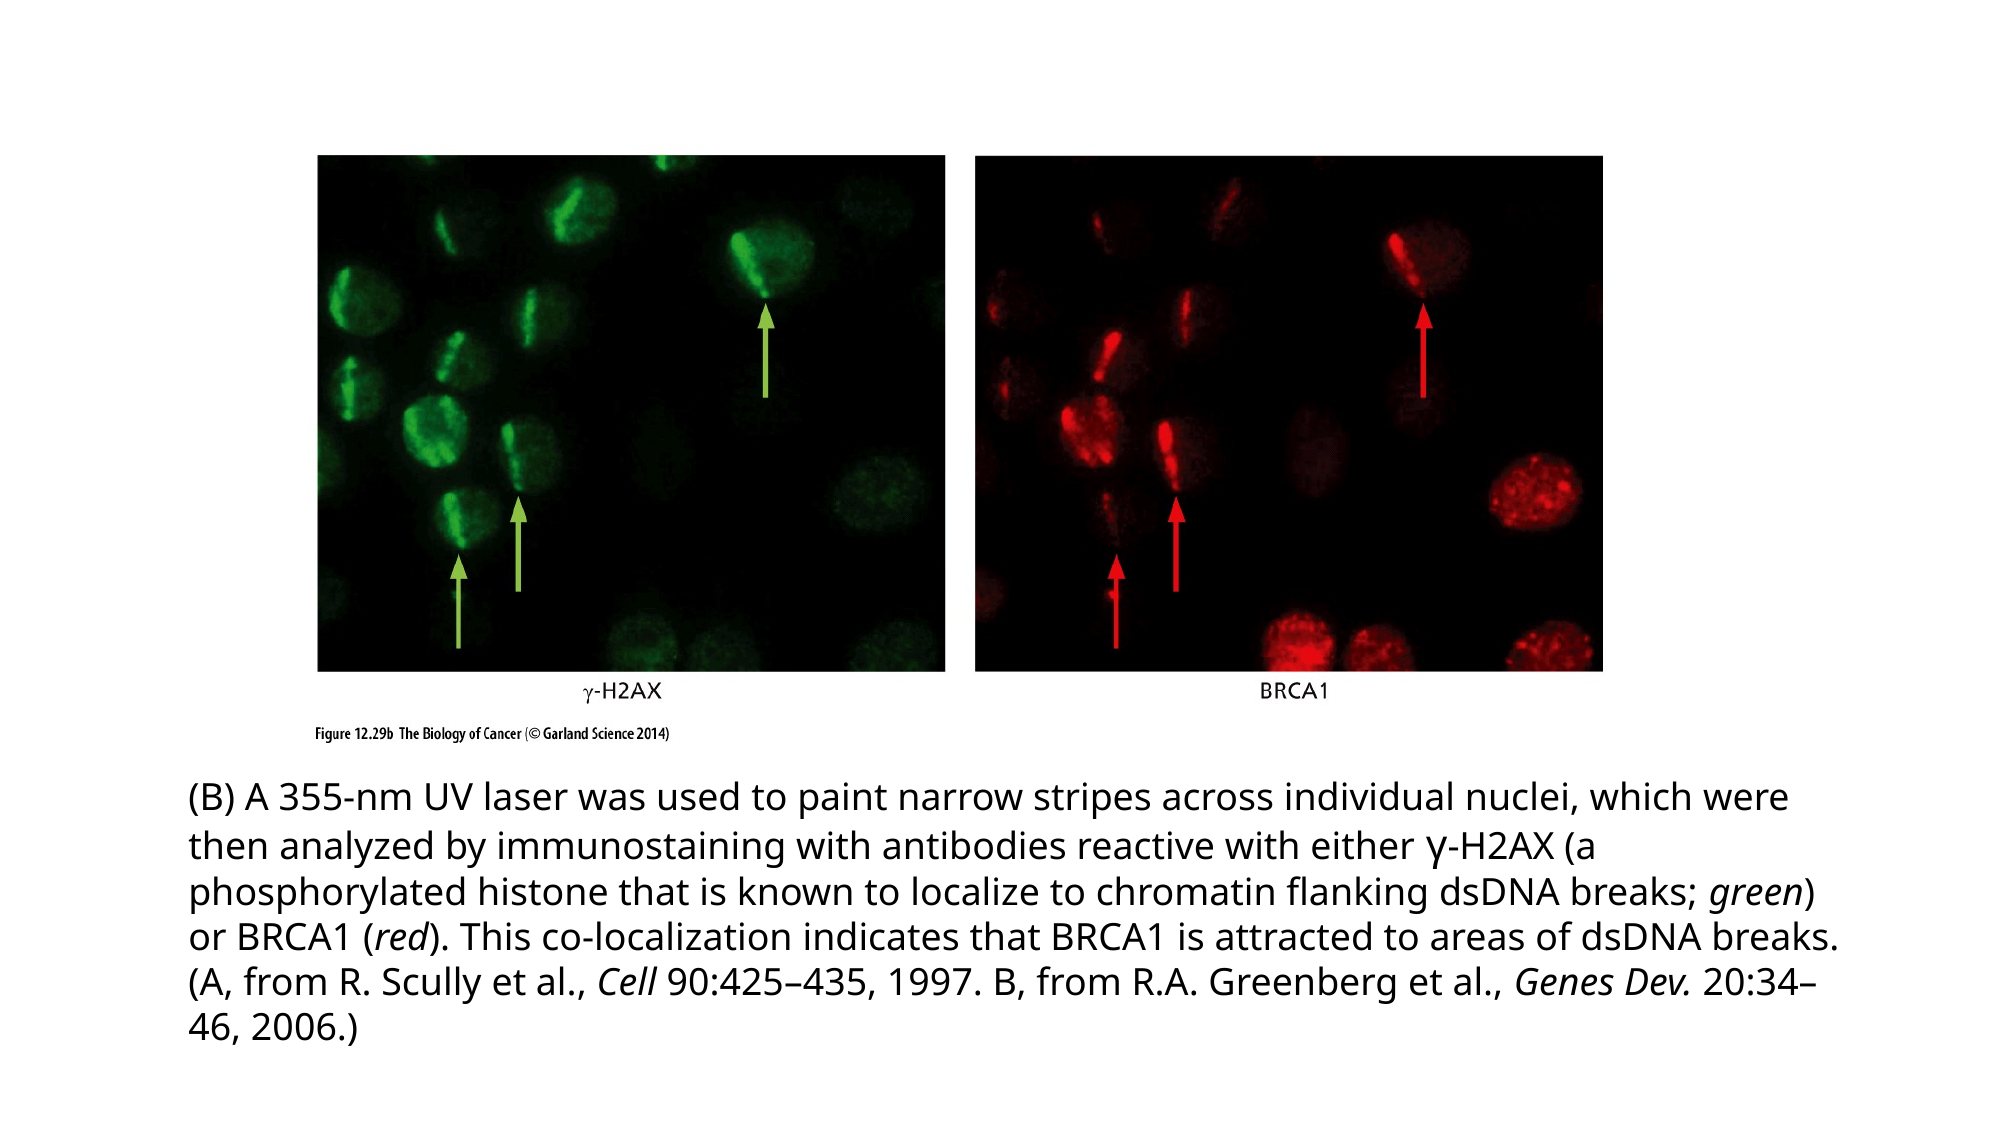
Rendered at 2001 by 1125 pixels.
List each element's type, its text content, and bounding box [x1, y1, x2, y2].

text_box (B) A 355-nm UV laser was used to paint narrow stripes across individual nuclei, which were then analyzed by immunostaining with antibodies reactive with either γ-H2AX (a phosphorylated histone that is known to localize to chromatin flanking dsDNA breaks; green) or BRCA1 (red). This co-localization indicates that BRCA1 is attracted to areas of dsDNA breaks. (A, from R. Scully et al., Cell 90:425–435, 1997. B, from R.A. Greenberg et al., Genes Dev. 20:34–46, 2006.) [173, 765, 1857, 1056]
picture [307, 145, 1612, 746]
